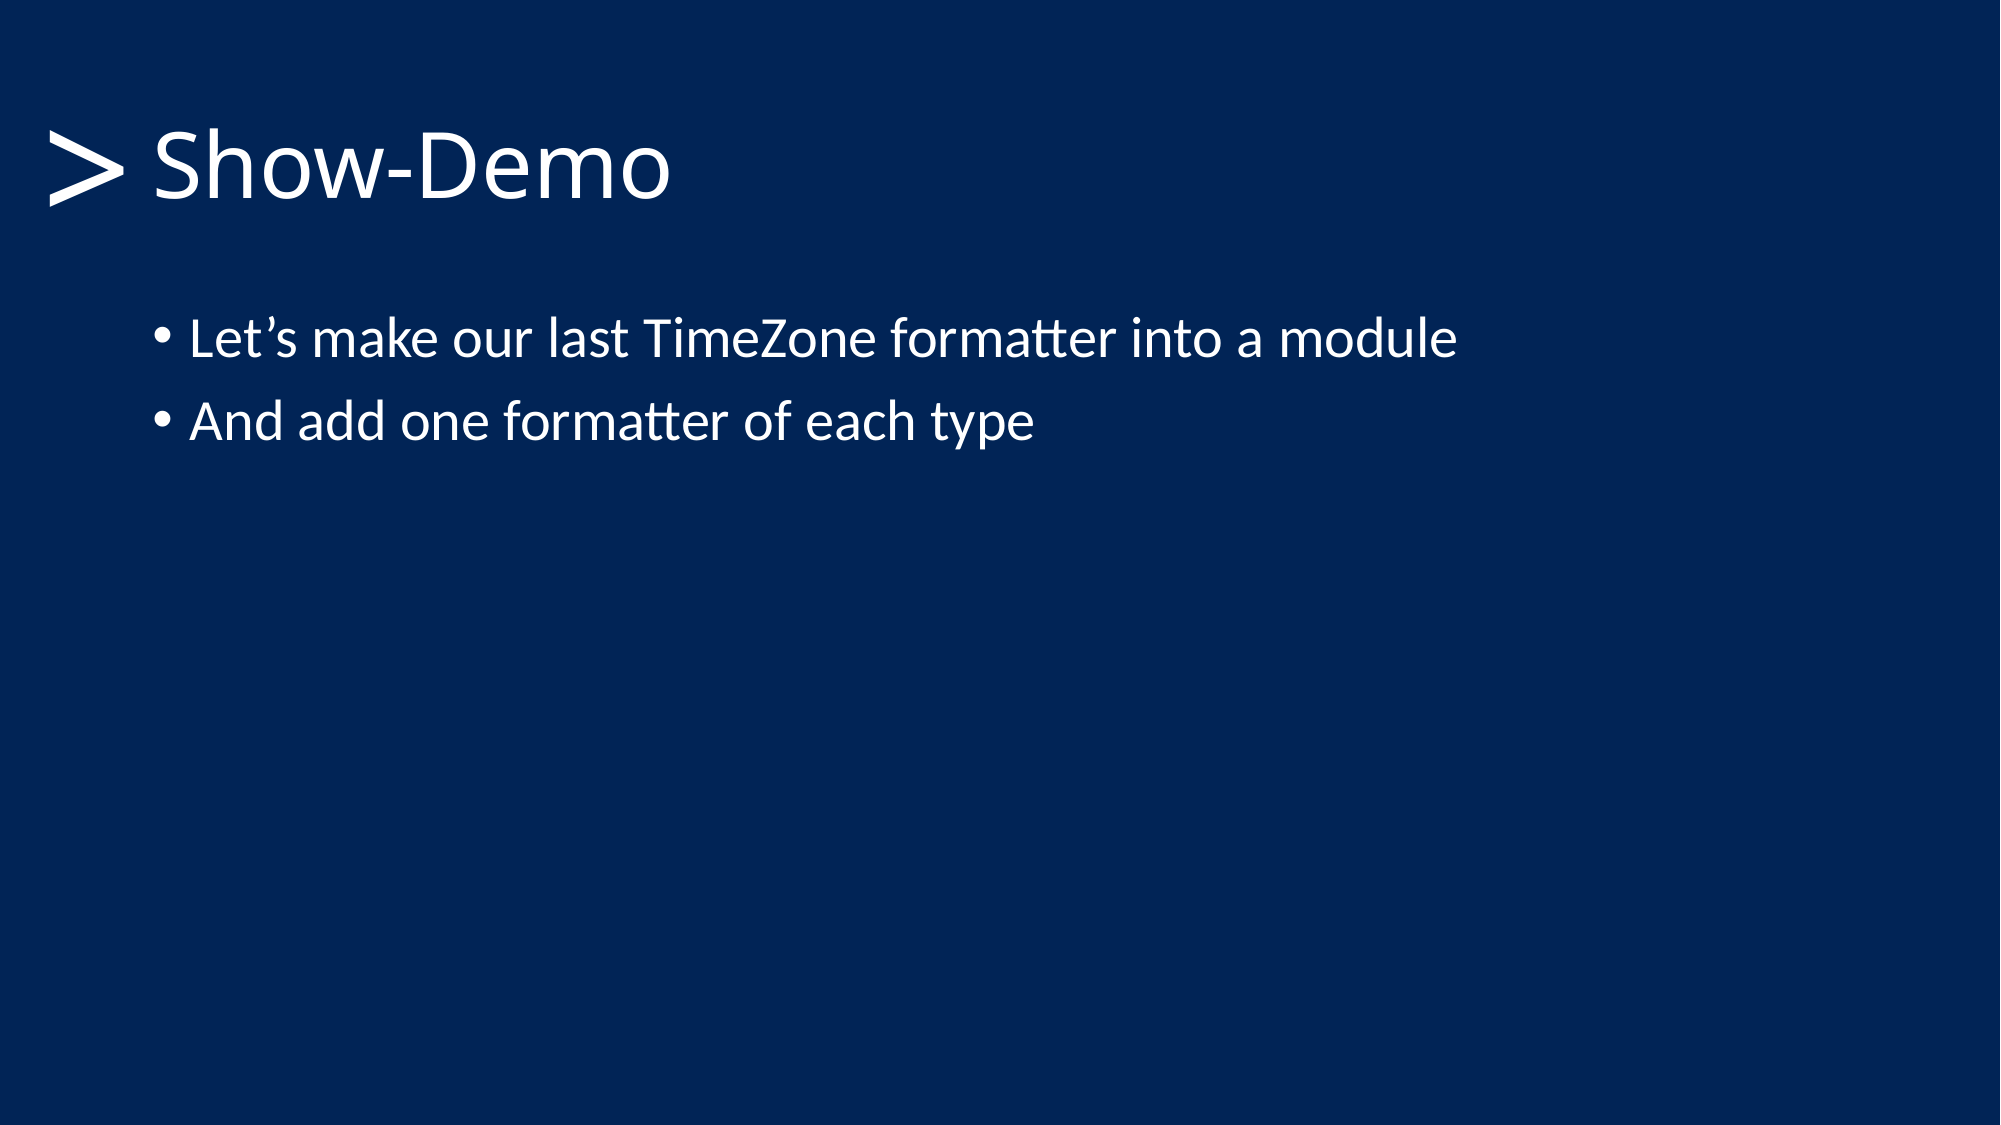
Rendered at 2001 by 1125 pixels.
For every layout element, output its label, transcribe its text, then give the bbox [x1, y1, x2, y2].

list Let’s make our last TimeZone formatter into a module And add one formatter of each type [137, 299, 1863, 1077]
title Show-Demo [137, 59, 1863, 278]
text_box > [27, 62, 147, 265]
